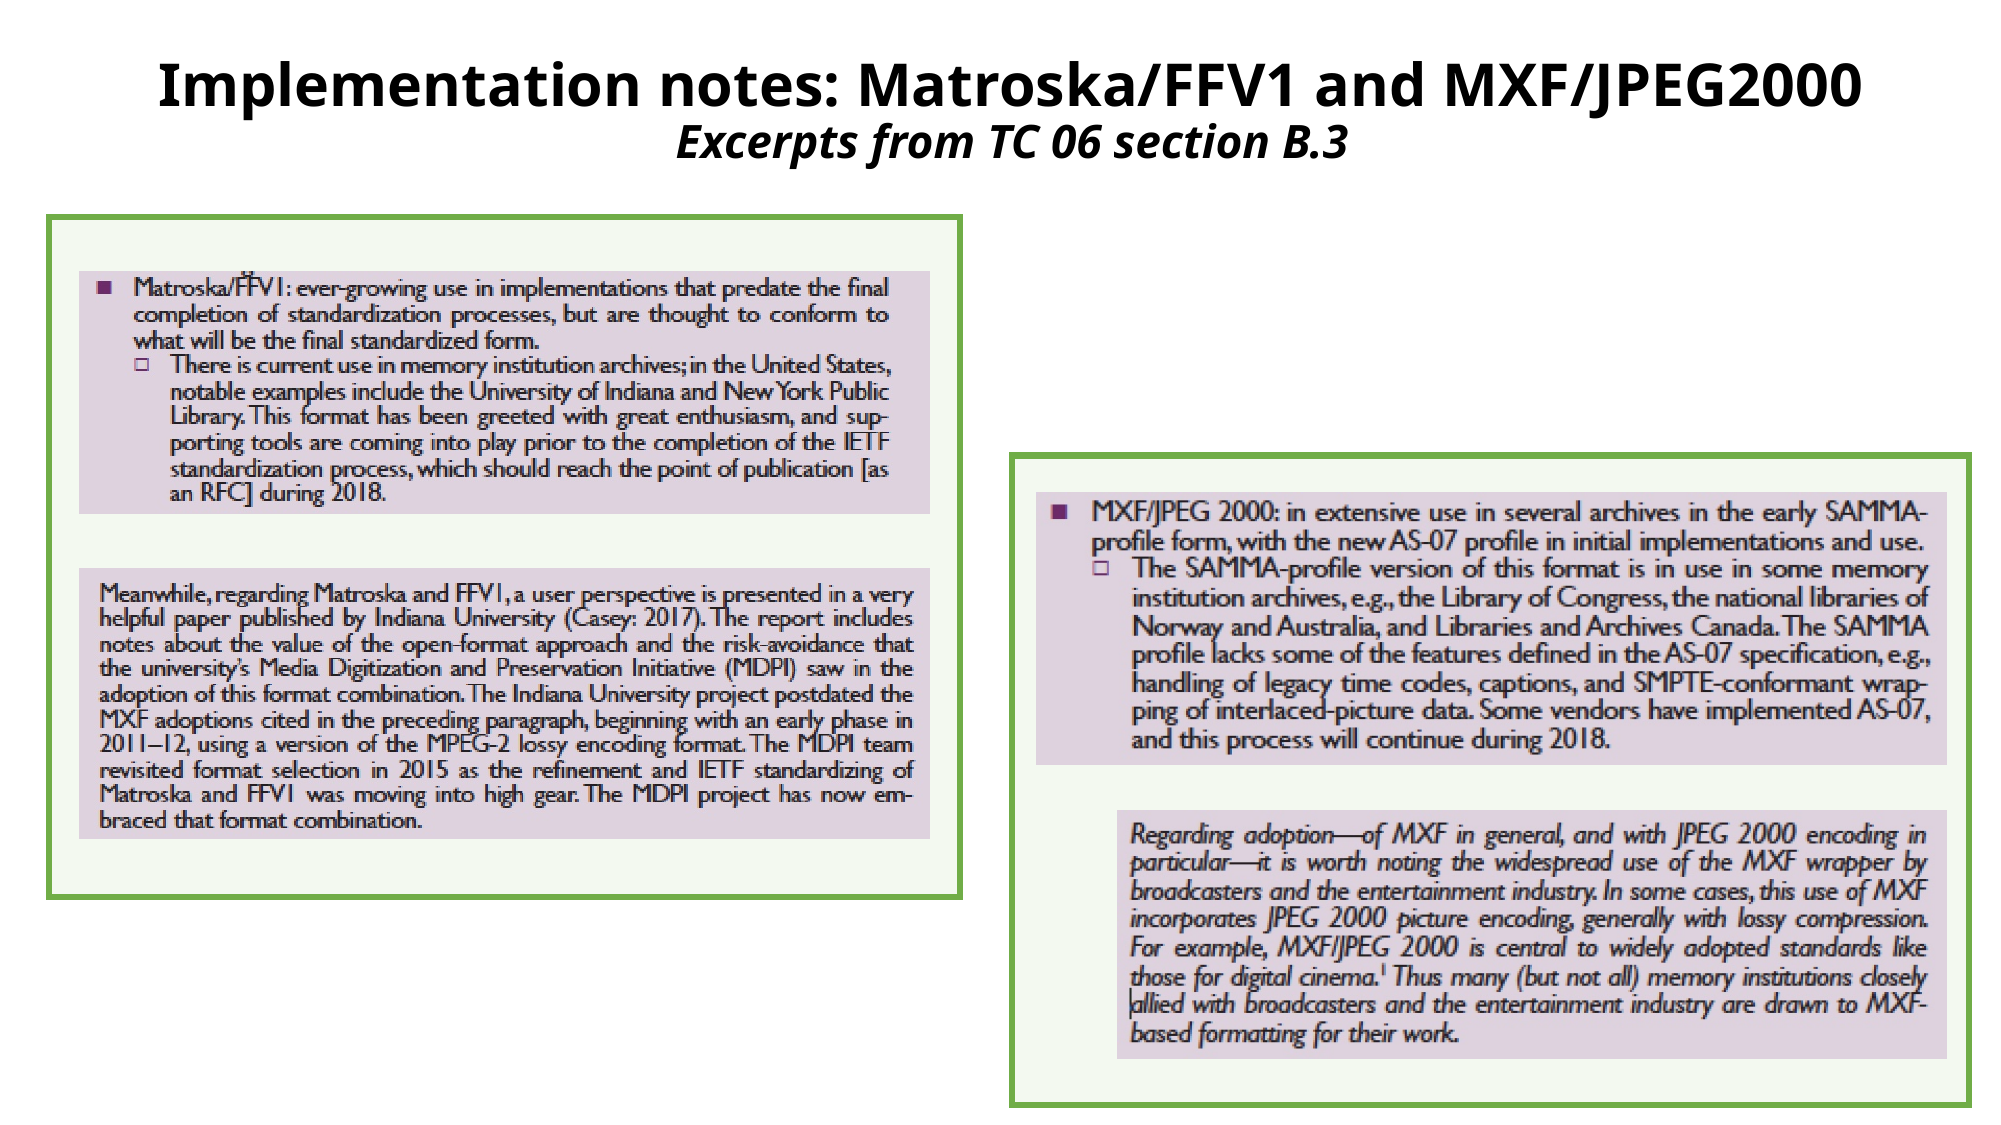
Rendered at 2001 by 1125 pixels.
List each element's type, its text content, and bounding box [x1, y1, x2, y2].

picture [1117, 810, 1947, 1059]
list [79, 271, 930, 514]
title Implementation notes: Matroska/FFV1 and MXF/JPEG2000 Excerpts from TC 06 section B.3 [92, 33, 1931, 191]
text_box [1011, 454, 1970, 1106]
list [79, 568, 930, 839]
picture [1036, 492, 1947, 766]
text_box [48, 216, 961, 898]
